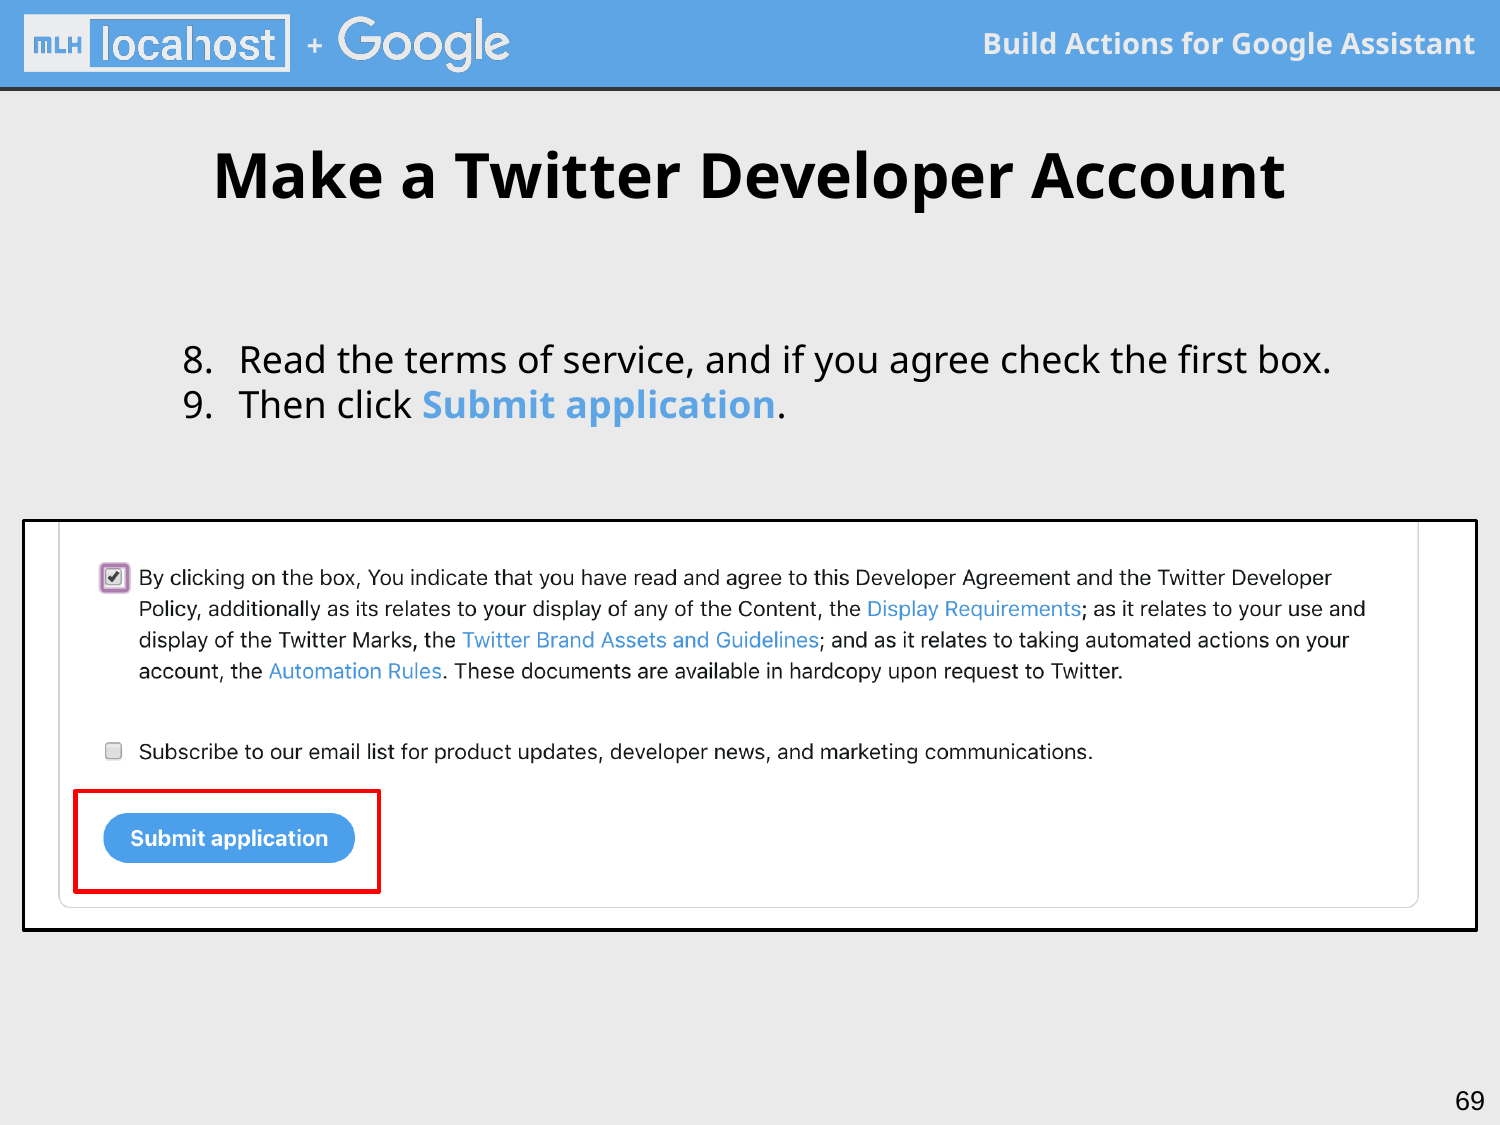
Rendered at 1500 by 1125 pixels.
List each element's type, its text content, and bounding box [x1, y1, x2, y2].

text_box Make a Twitter Developer Account [26, 106, 1474, 242]
picture [338, 16, 510, 73]
text_box Read the terms of service, and if you agree check the first box. Then click Submit application. [148, 291, 1352, 449]
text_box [24, 521, 1476, 929]
picture [24, 14, 290, 72]
